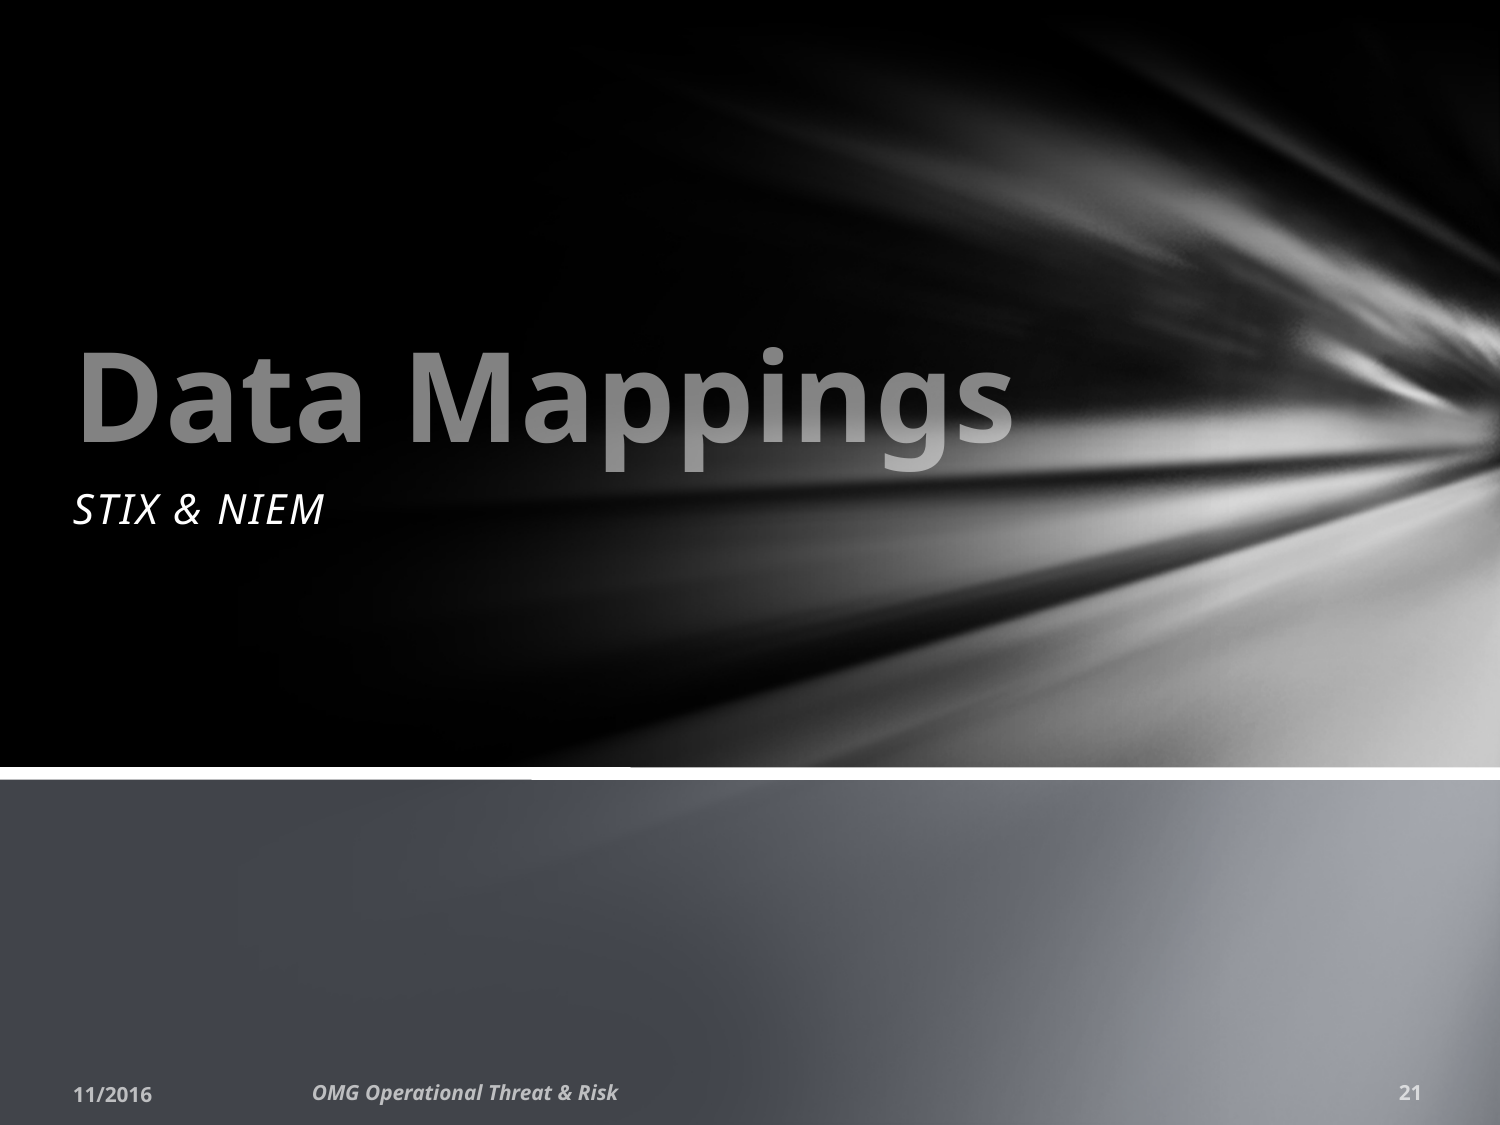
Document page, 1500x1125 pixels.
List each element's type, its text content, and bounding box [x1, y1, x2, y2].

slide_number 21 [1293, 1073, 1438, 1115]
title Data Mappings [57, 75, 1318, 475]
subtitle STIX & NIEM [57, 475, 808, 700]
slide_number 11/2016 [57, 1073, 296, 1115]
footer OMG Operational Threat & Risk [296, 1073, 968, 1115]
